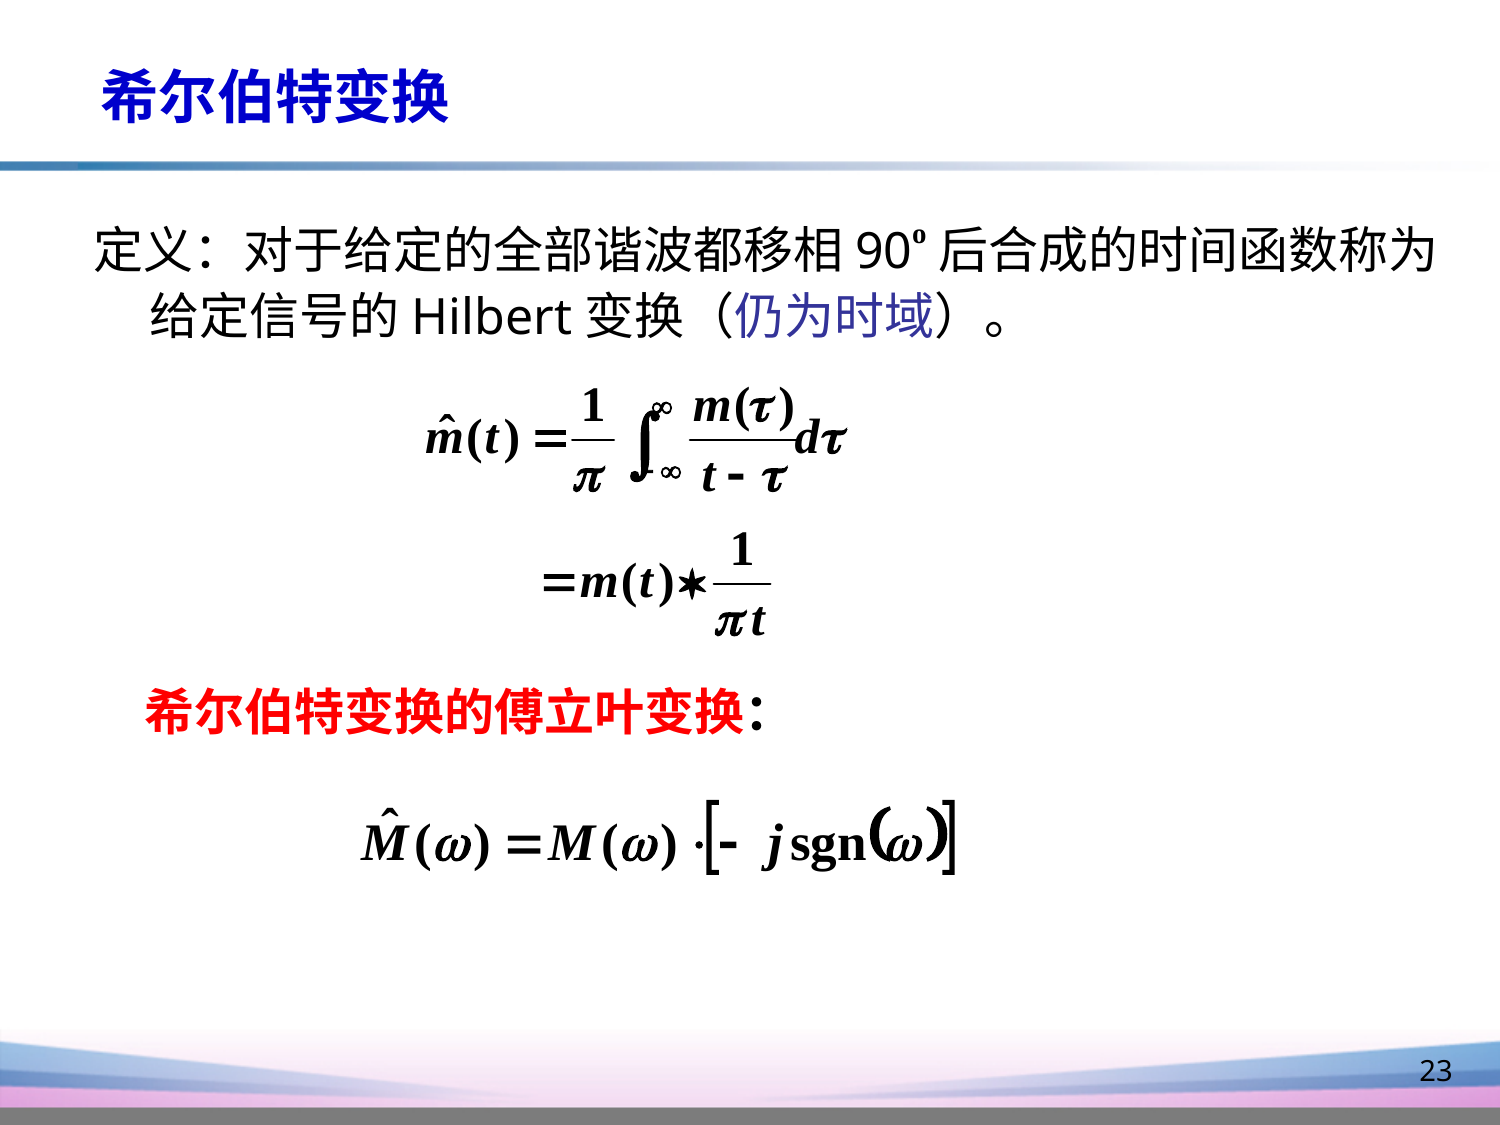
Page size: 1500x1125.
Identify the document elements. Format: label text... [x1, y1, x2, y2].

title 希尔伯特变换 [85, 53, 515, 200]
slide_number 23 [1154, 1023, 1468, 1100]
picture [0, 0, 1500, 1125]
text_box 希尔伯特变换的傅立叶变换： [129, 673, 1024, 748]
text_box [350, 798, 963, 883]
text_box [417, 370, 856, 656]
list 定义：对于给定的全部谐波都移相90o后合成的时间函数称为给定信号的Hilbert变换（仍为时域）。 [78, 200, 1472, 393]
